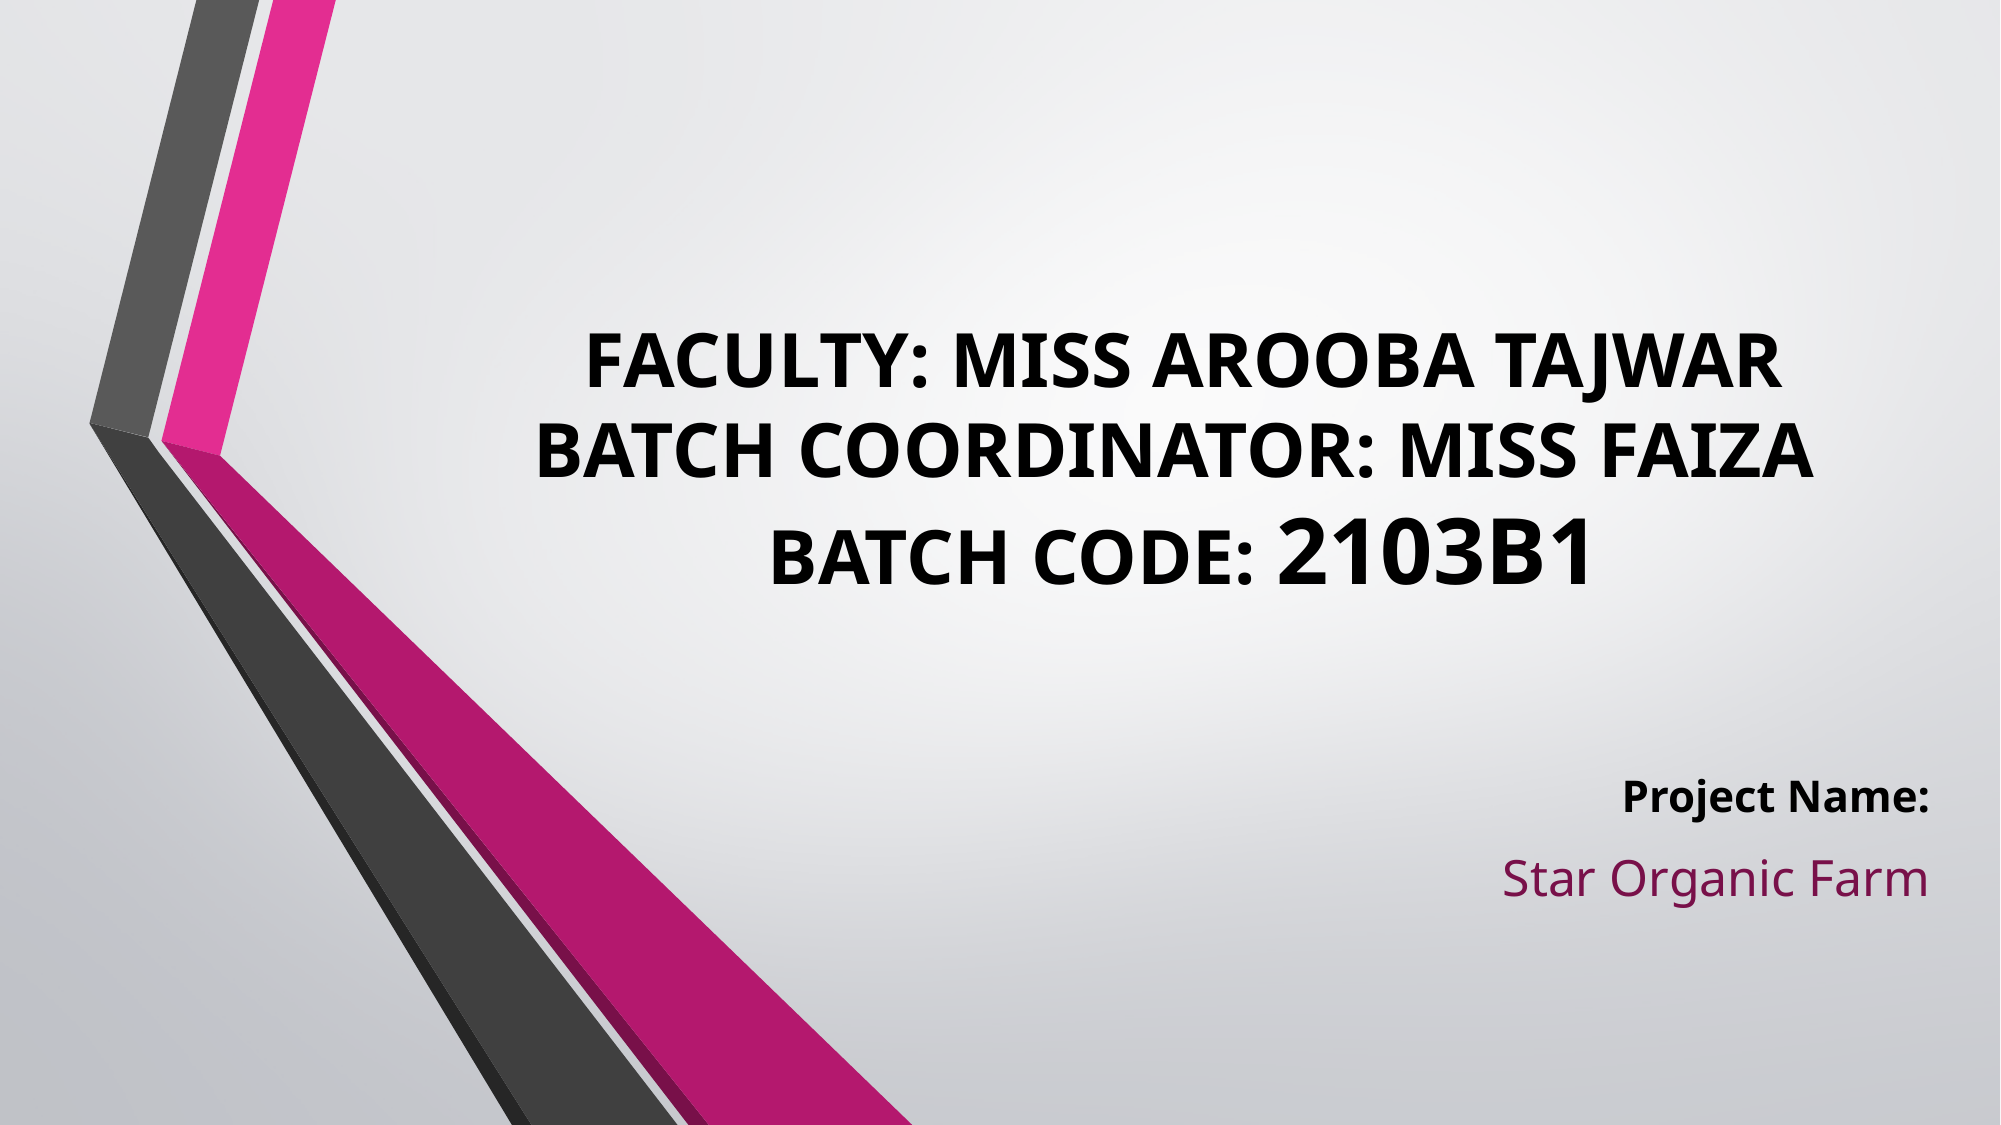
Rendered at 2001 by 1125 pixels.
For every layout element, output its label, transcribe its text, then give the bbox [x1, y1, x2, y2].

title Faculty: Miss arooba TAJWAR Batch Coordinator: Miss faiza batch code: 2103B1 [480, 226, 1887, 656]
subtitle Project Name: Star Organic Farm [1444, 761, 1946, 928]
